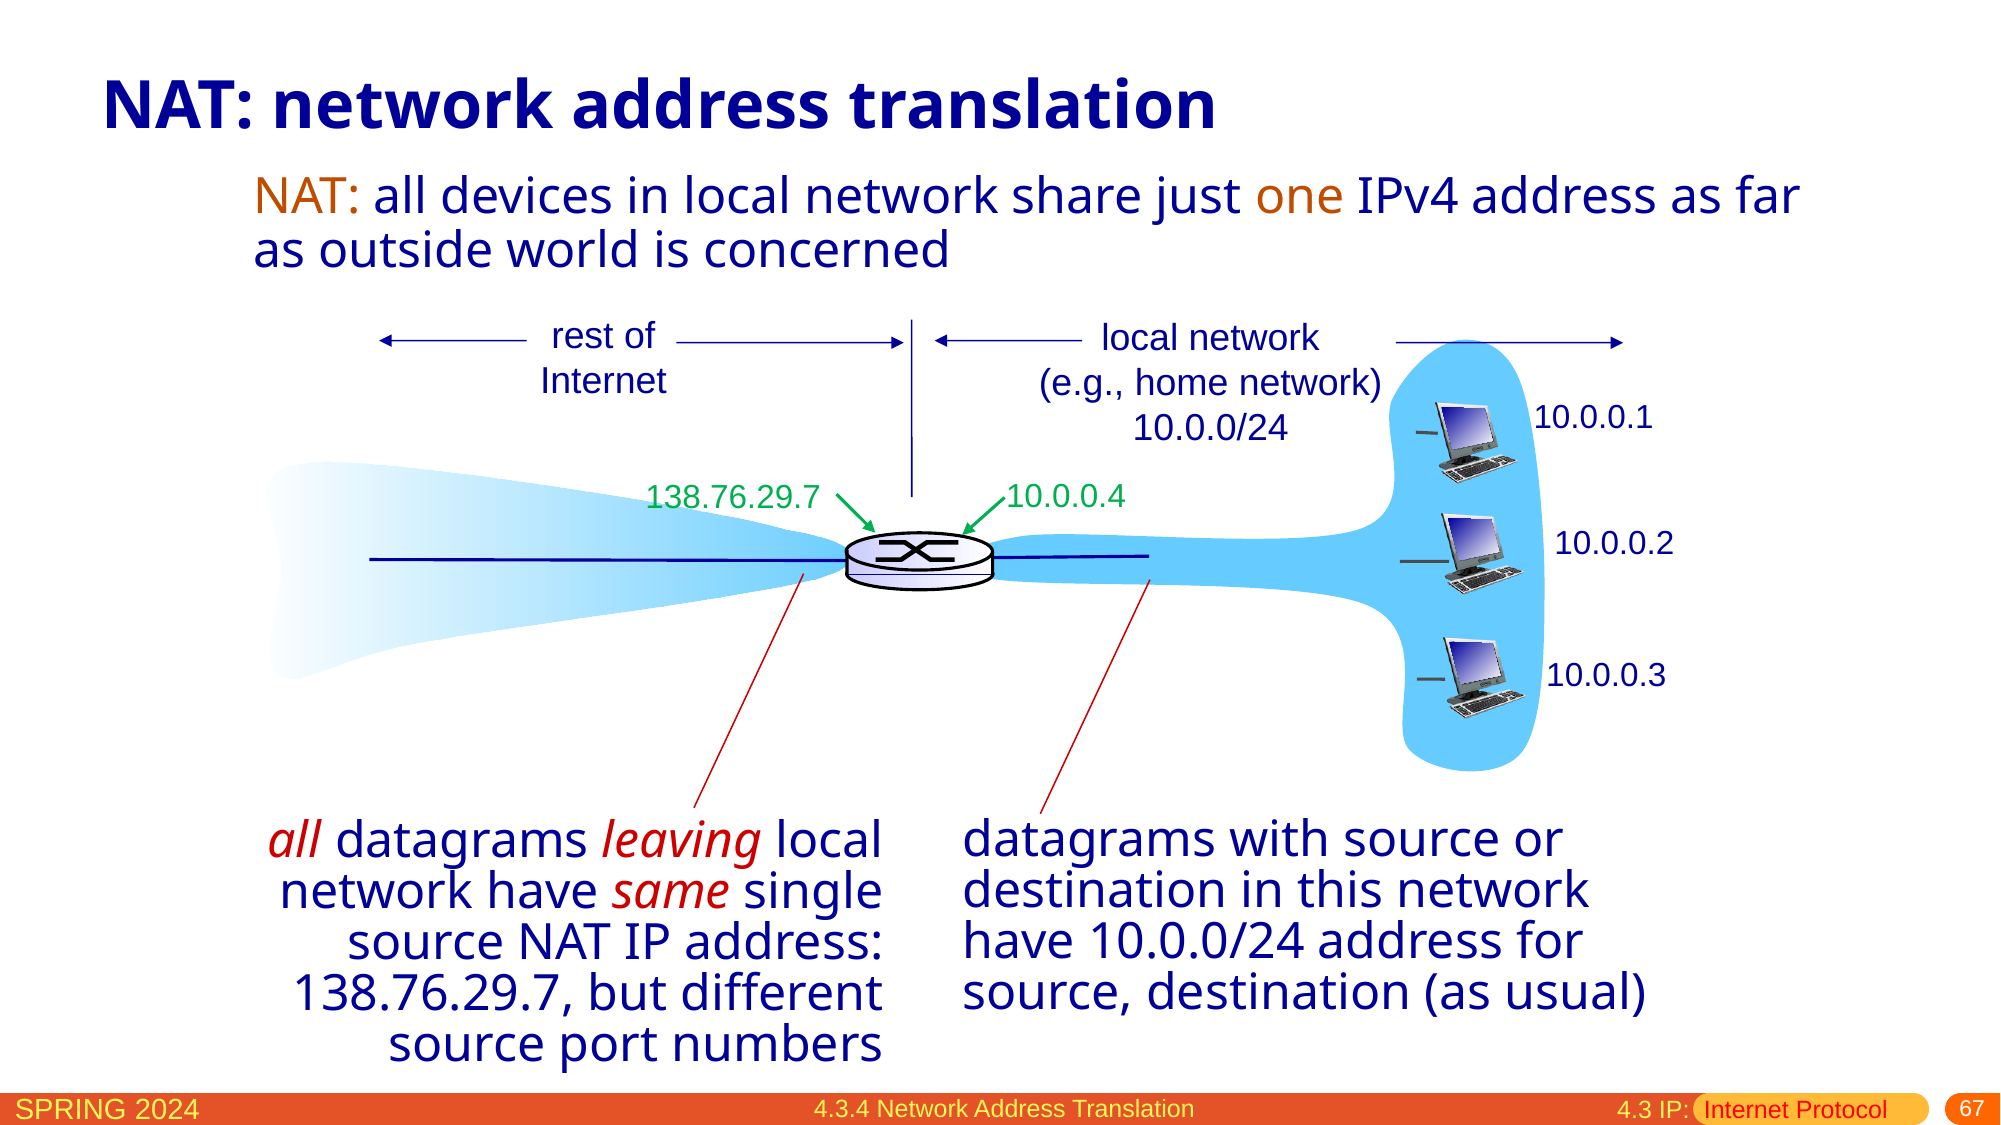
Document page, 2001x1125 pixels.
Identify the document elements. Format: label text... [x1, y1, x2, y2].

text_box NAT: all devices in local network share just one IPv4 address as far as outside world is concerned [199, 162, 1818, 286]
text_box [1395, 336, 1624, 349]
text_box [266, 461, 839, 571]
text_box 10.0.0.1 [1518, 387, 1669, 443]
text_box [998, 343, 1545, 772]
text_box 10.0.0.4 [991, 466, 1142, 522]
text_box local network (e.g., home network) 10.0.0/24 [1024, 305, 1398, 456]
text_box 4.3.4 Network Address Translation (NAT) [799, 1085, 1281, 1125]
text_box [1431, 398, 1538, 491]
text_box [845, 532, 994, 590]
text_box [934, 334, 1083, 347]
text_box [1439, 632, 1546, 725]
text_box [231, 573, 899, 1083]
text_box 10.0.0.3 [1550, 646, 1682, 701]
text_box 4.3 IP: Internet Protocol [1602, 1086, 1934, 1125]
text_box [369, 303, 904, 561]
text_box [1438, 509, 1545, 602]
title NAT: network address translation [86, 42, 1914, 161]
text_box datagrams with source or destination in this network have 10.0.0/24 address for source, destination (as usual) [947, 808, 1662, 1028]
text_box 10.0.0.2 [1548, 513, 1690, 569]
text_box [963, 497, 1005, 531]
